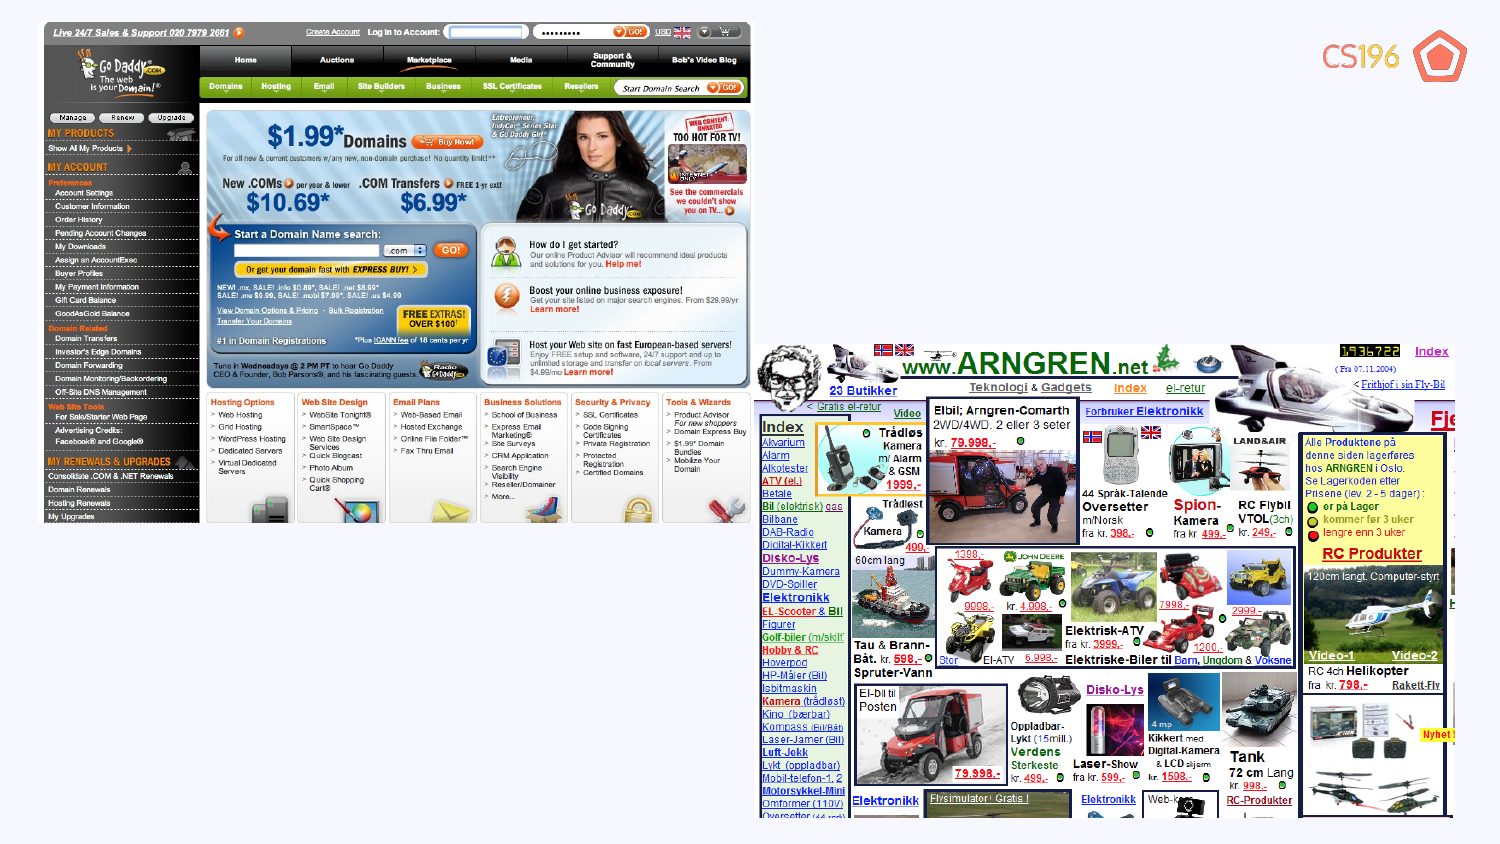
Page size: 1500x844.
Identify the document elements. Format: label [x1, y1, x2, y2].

picture [1323, 44, 1399, 68]
picture [38, 22, 1455, 819]
picture [1413, 30, 1467, 82]
